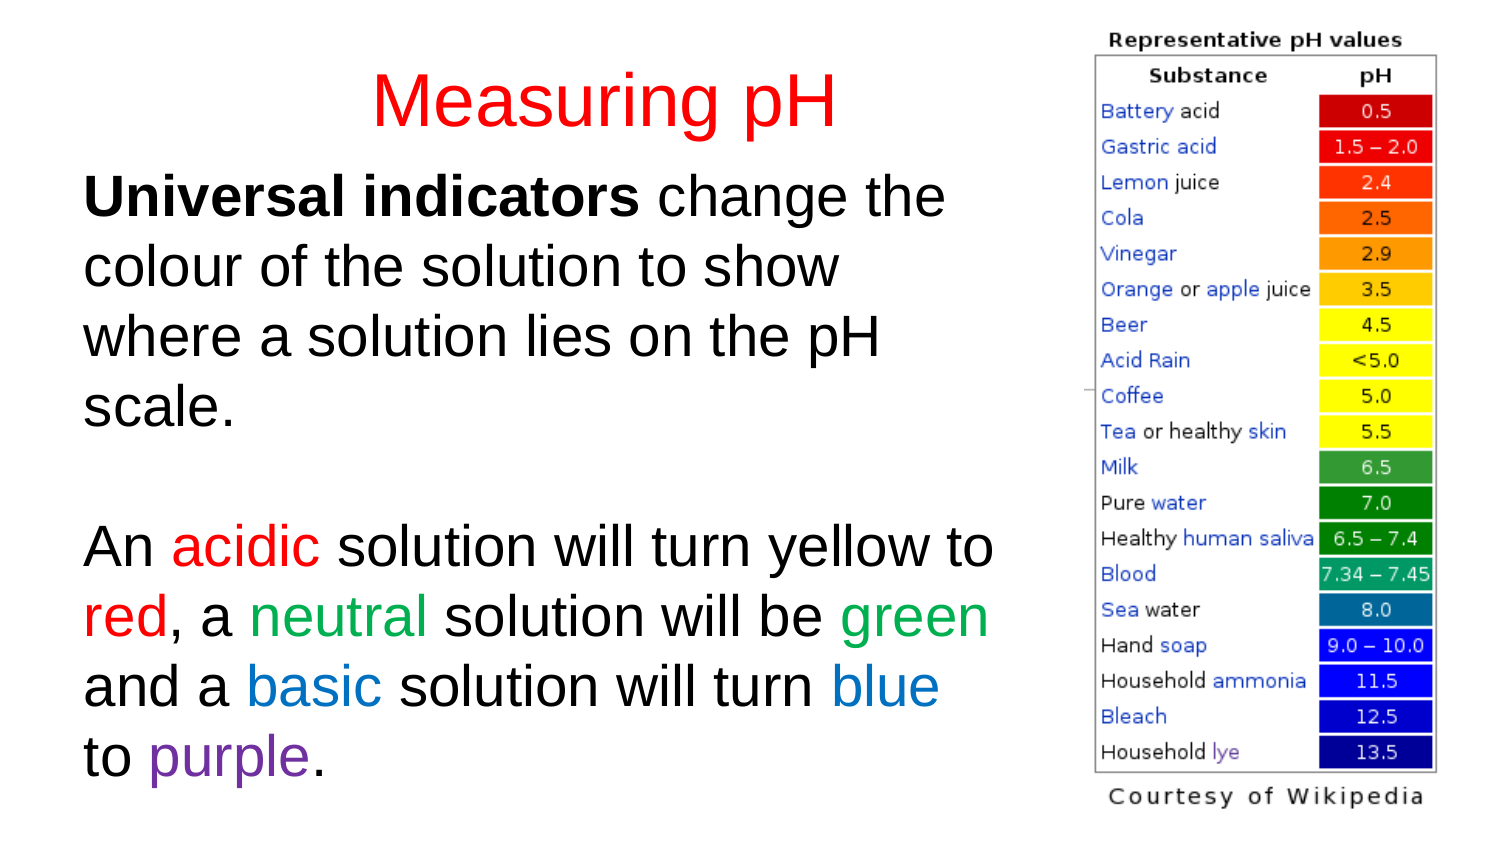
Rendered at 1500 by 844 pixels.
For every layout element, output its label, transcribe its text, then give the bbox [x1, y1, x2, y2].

text_box Measuring pH [336, 44, 874, 129]
picture [1084, 13, 1445, 829]
text_box Universal indicators change the colour of the solution to show where a solution lies on the pH scale. An acidic solution will turn yellow to red, a neutral solution will be green and a basic solution will turn blue to purple. [69, 150, 1015, 657]
